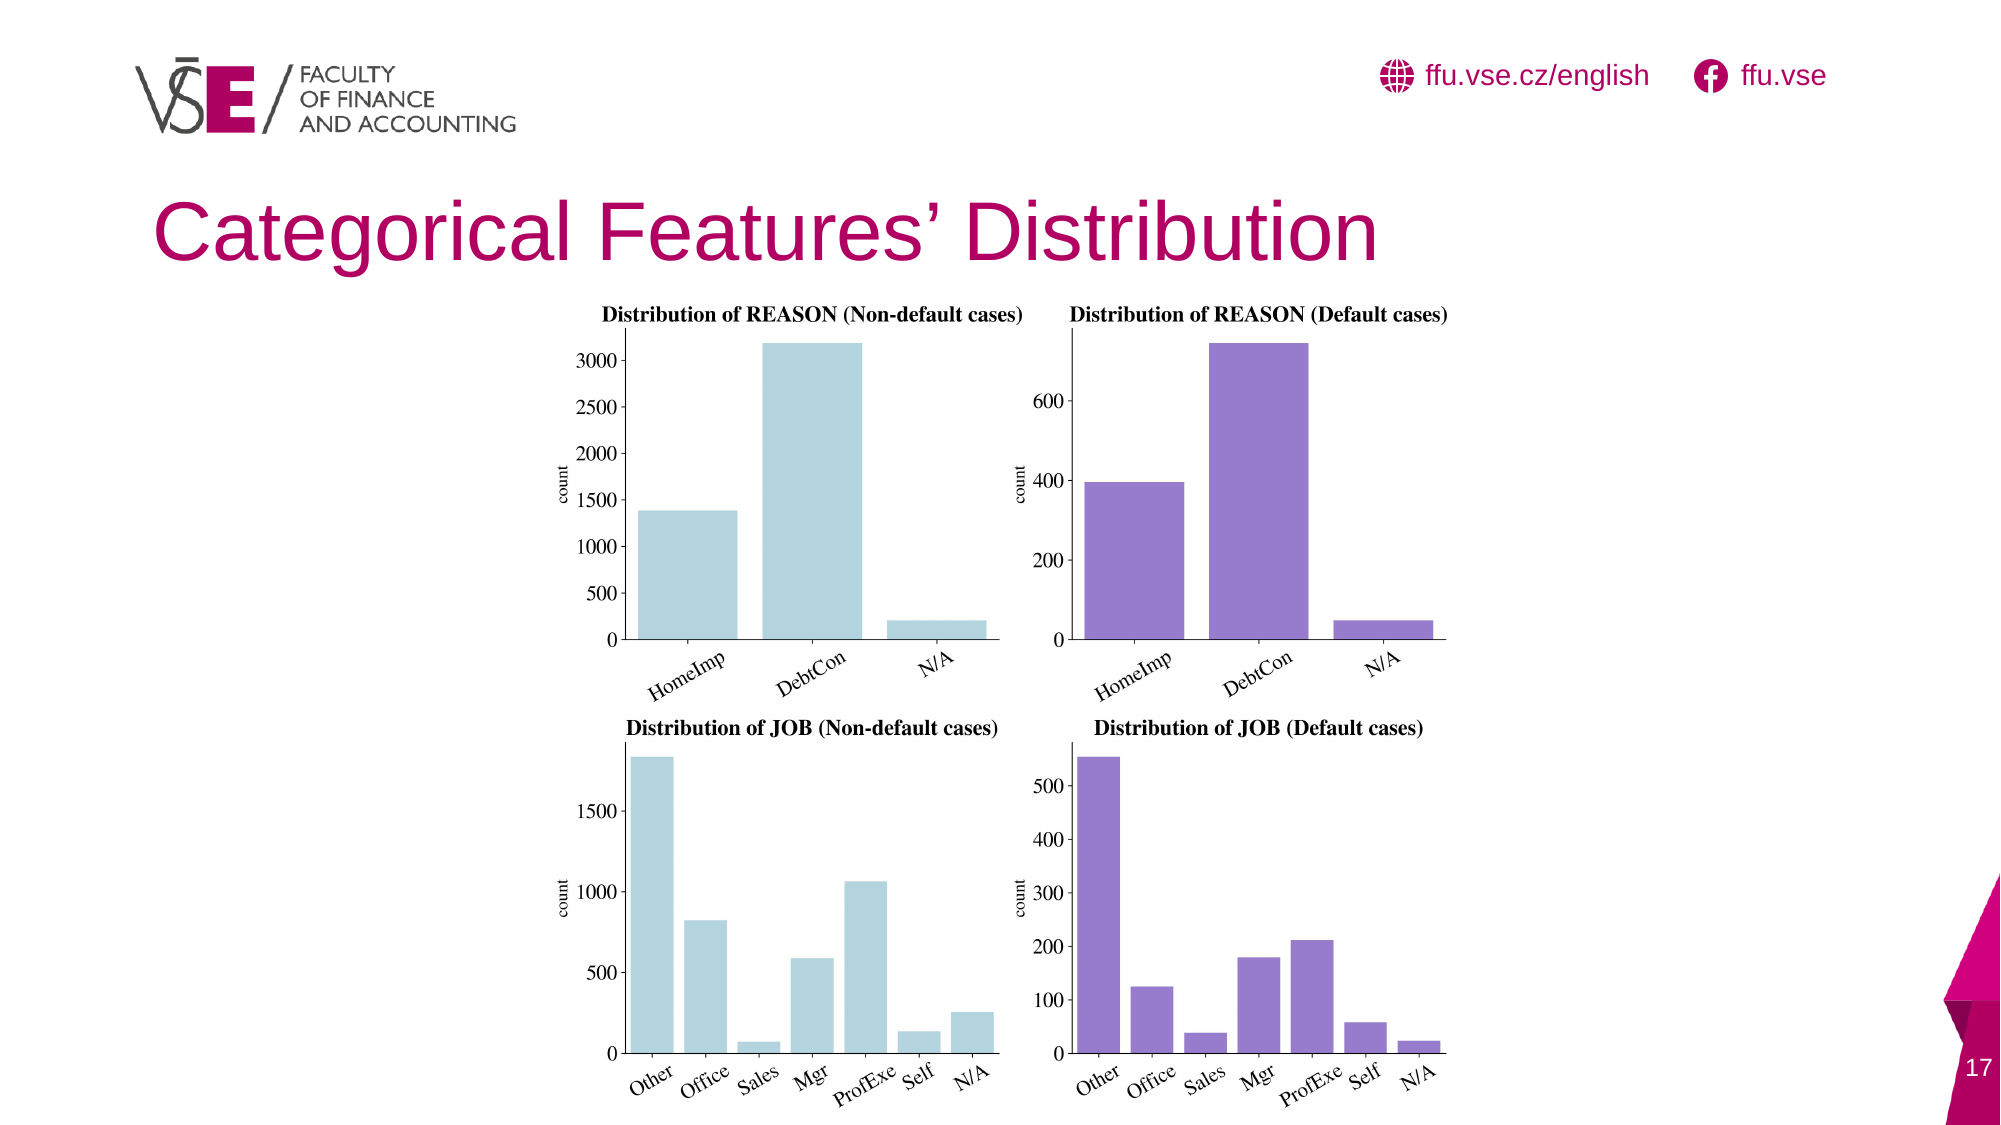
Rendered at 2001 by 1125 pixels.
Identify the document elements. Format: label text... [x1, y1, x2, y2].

title Categorical Features’ Distribution [137, 180, 1839, 294]
picture [0, 0, 2000, 1125]
